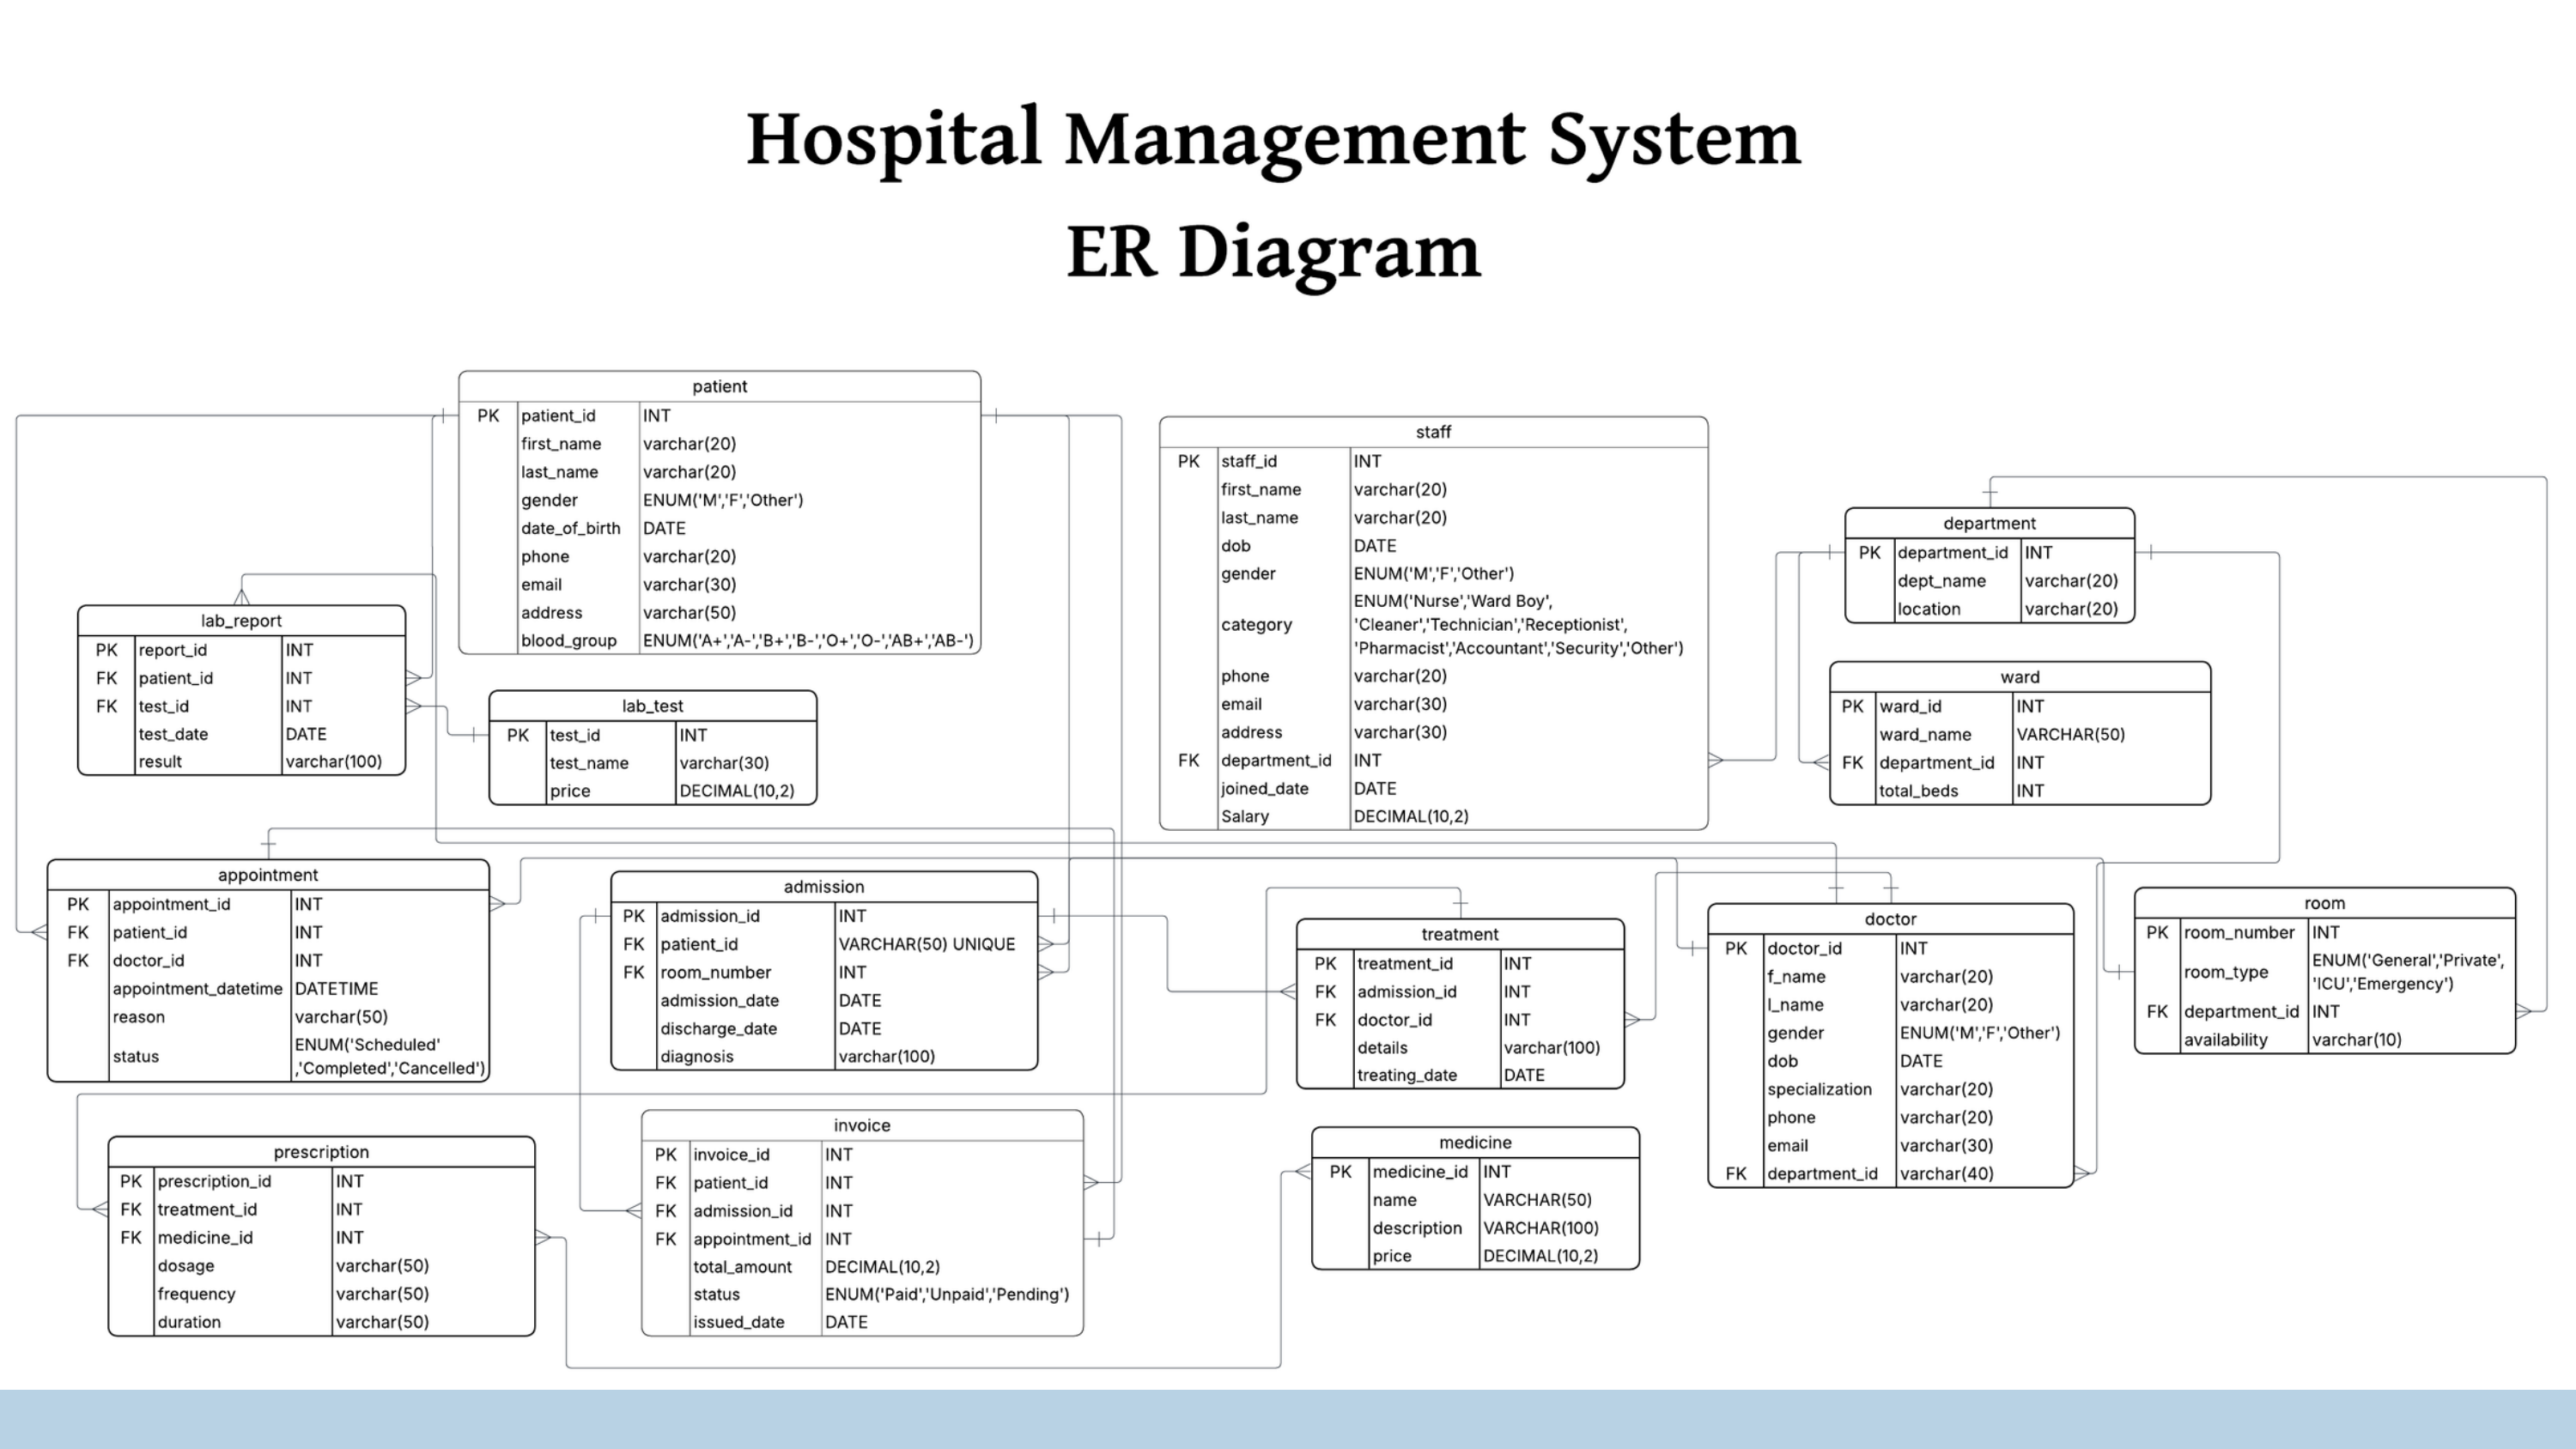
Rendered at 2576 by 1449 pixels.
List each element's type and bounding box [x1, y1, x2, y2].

text_box [0, 0, 2576, 1390]
